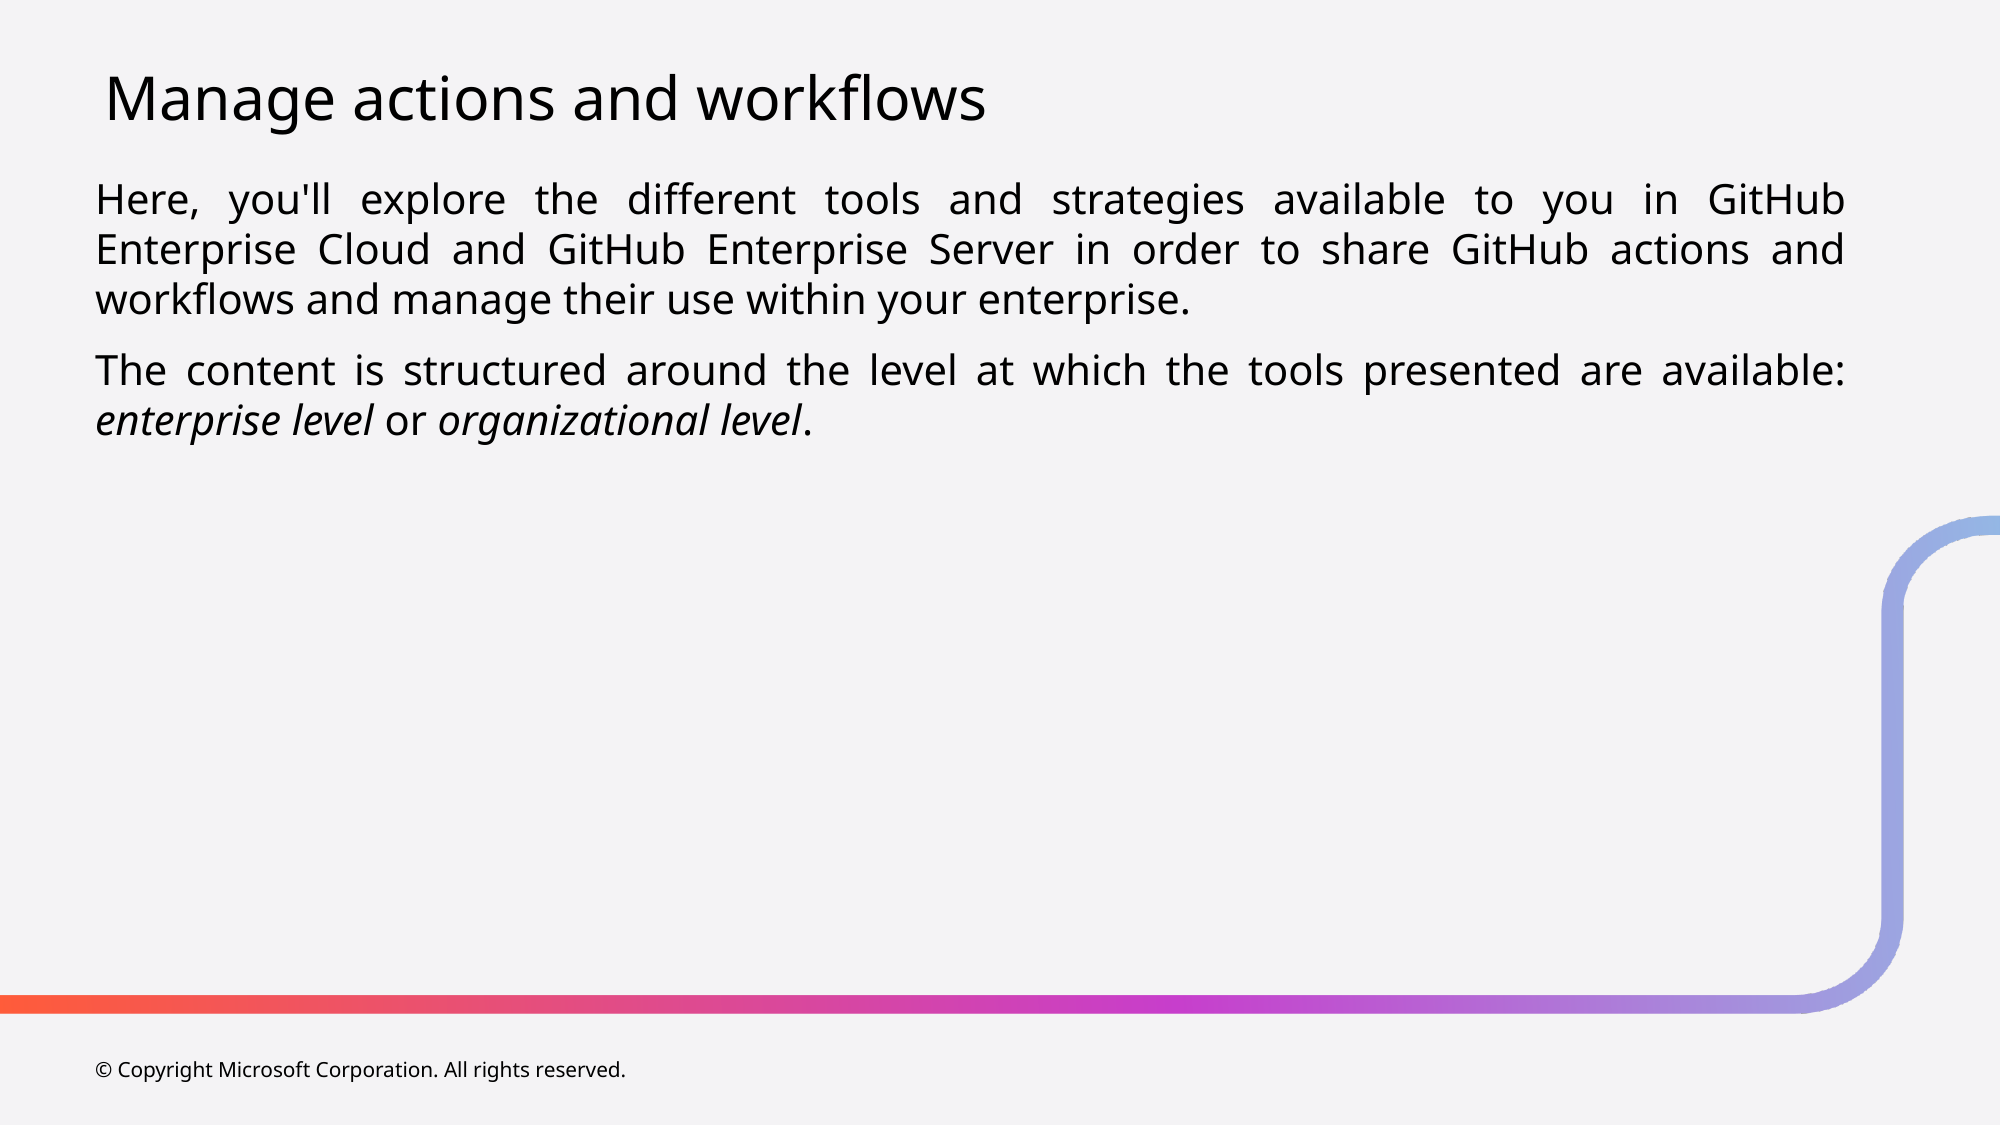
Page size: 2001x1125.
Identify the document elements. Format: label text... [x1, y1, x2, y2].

text_box Here, you'll explore the different tools and strategies available to you in GitHub Enterprise Cloud and GitHub Enterprise Server in order to share GitHub actions and workflows and manage their use within your enterprise. The content is structured around the level at which the tools presented are available: enterprise level or organizational level. [95, 267, 1847, 349]
footer © Copyright Microsoft Corporation. All rights reserved. [95, 1053, 776, 1086]
picture [0, 515, 2000, 1014]
title Manage actions and workflows [89, 60, 1434, 142]
